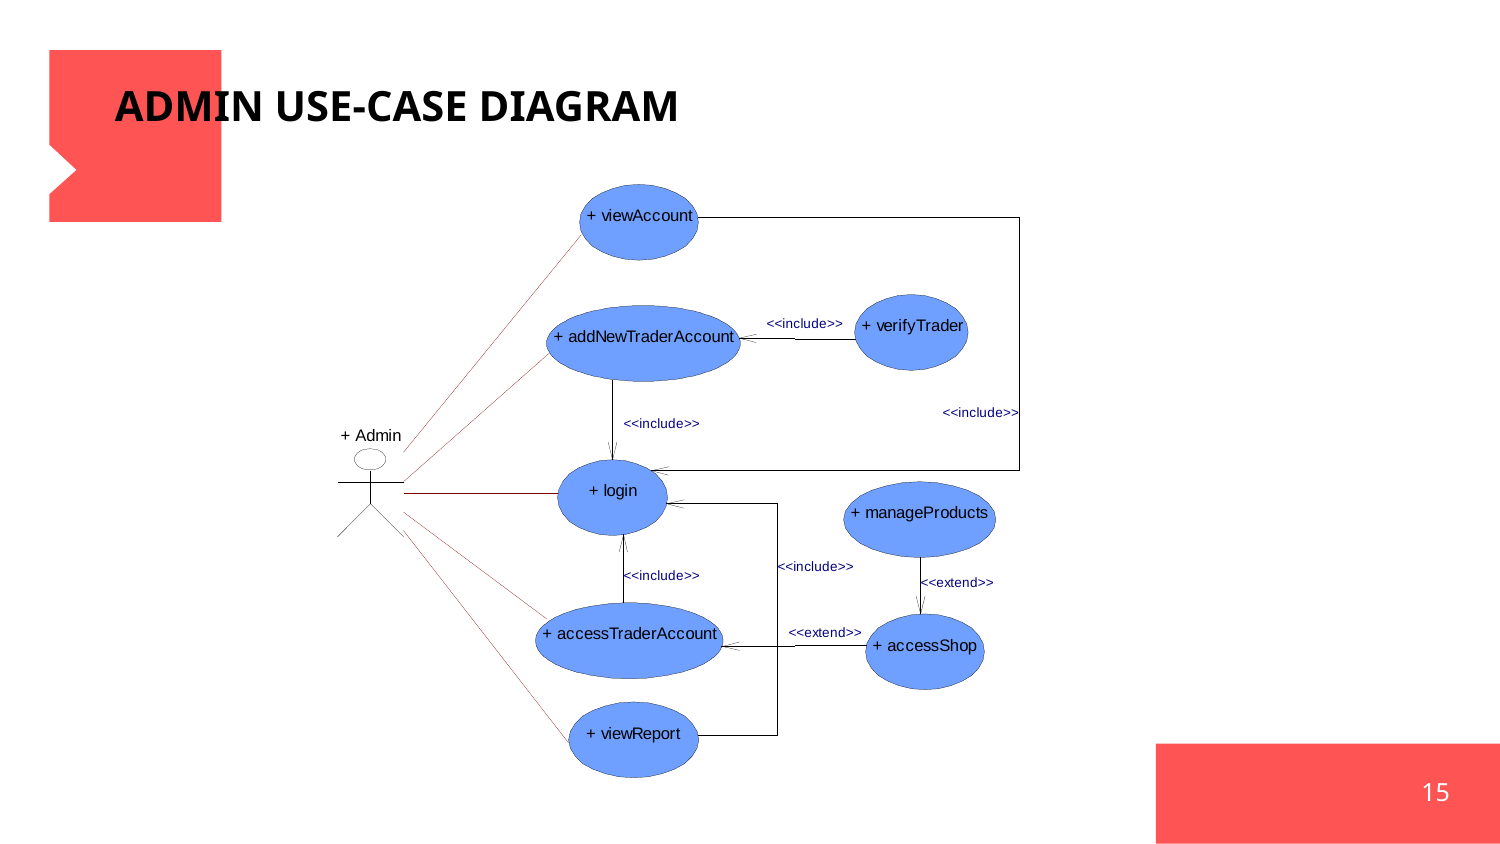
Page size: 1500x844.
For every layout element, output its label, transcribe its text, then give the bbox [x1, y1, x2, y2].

picture [336, 184, 1498, 779]
slide_number 15 [1350, 787, 1450, 844]
text_box ADMIN USE-CASE DIAGRAM [99, 71, 1188, 137]
